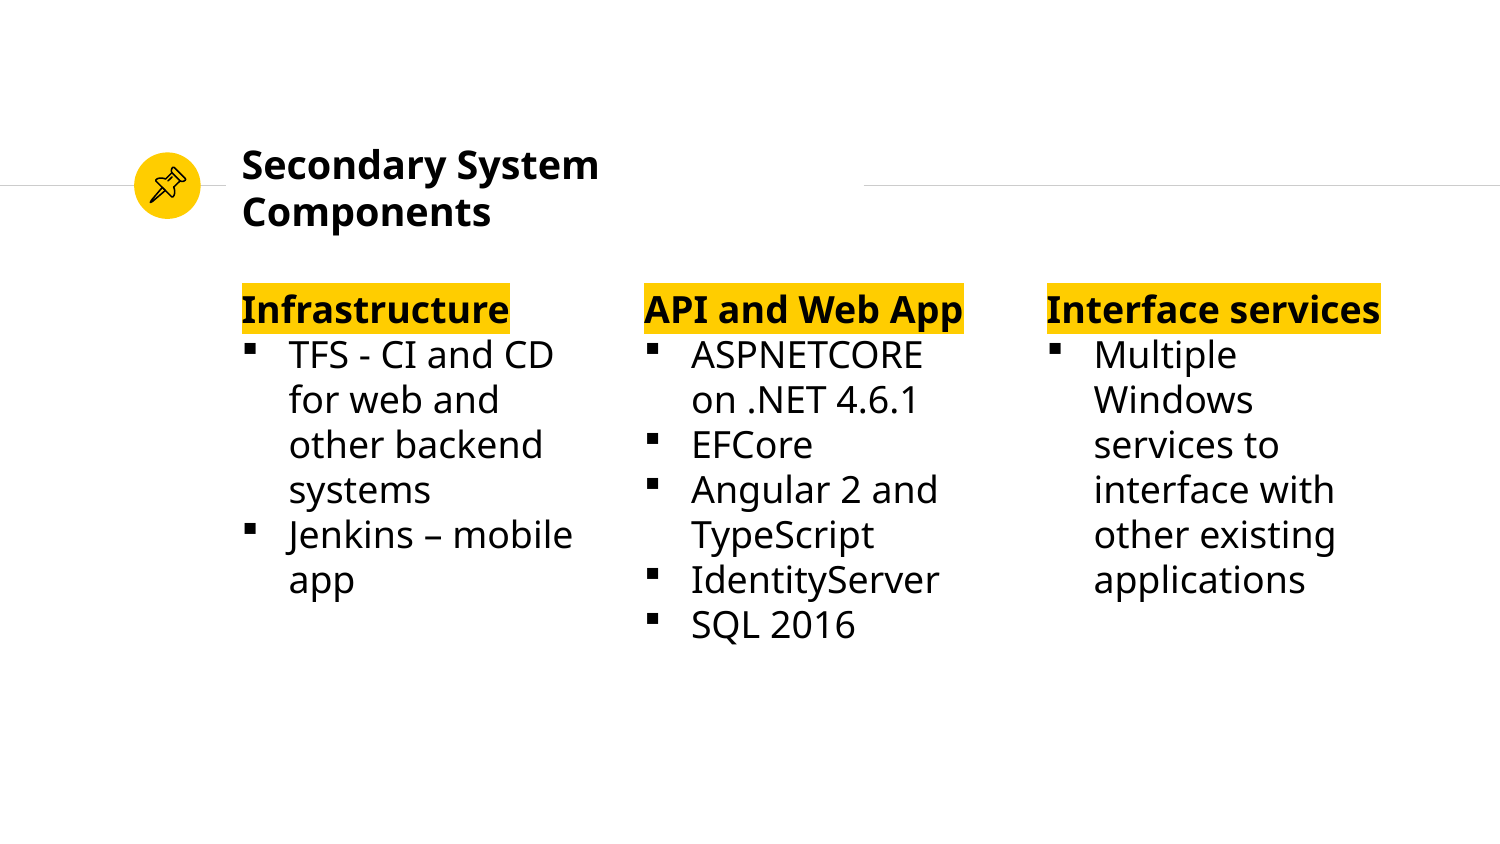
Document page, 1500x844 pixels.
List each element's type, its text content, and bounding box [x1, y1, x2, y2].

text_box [150, 166, 186, 203]
list Infrastructure TFS - CI and CD for web and other backend systems Jenkins – mobile app [226, 270, 610, 783]
list Interface services Multiple Windows services to interface with other existing applications [1031, 270, 1415, 783]
title Secondary System Components [226, 151, 863, 223]
list API and Web App ASPNETCORE on .NET 4.6.1 EFCore Angular 2 and TypeScript IdentityServer SQL 2016 [629, 270, 1012, 783]
